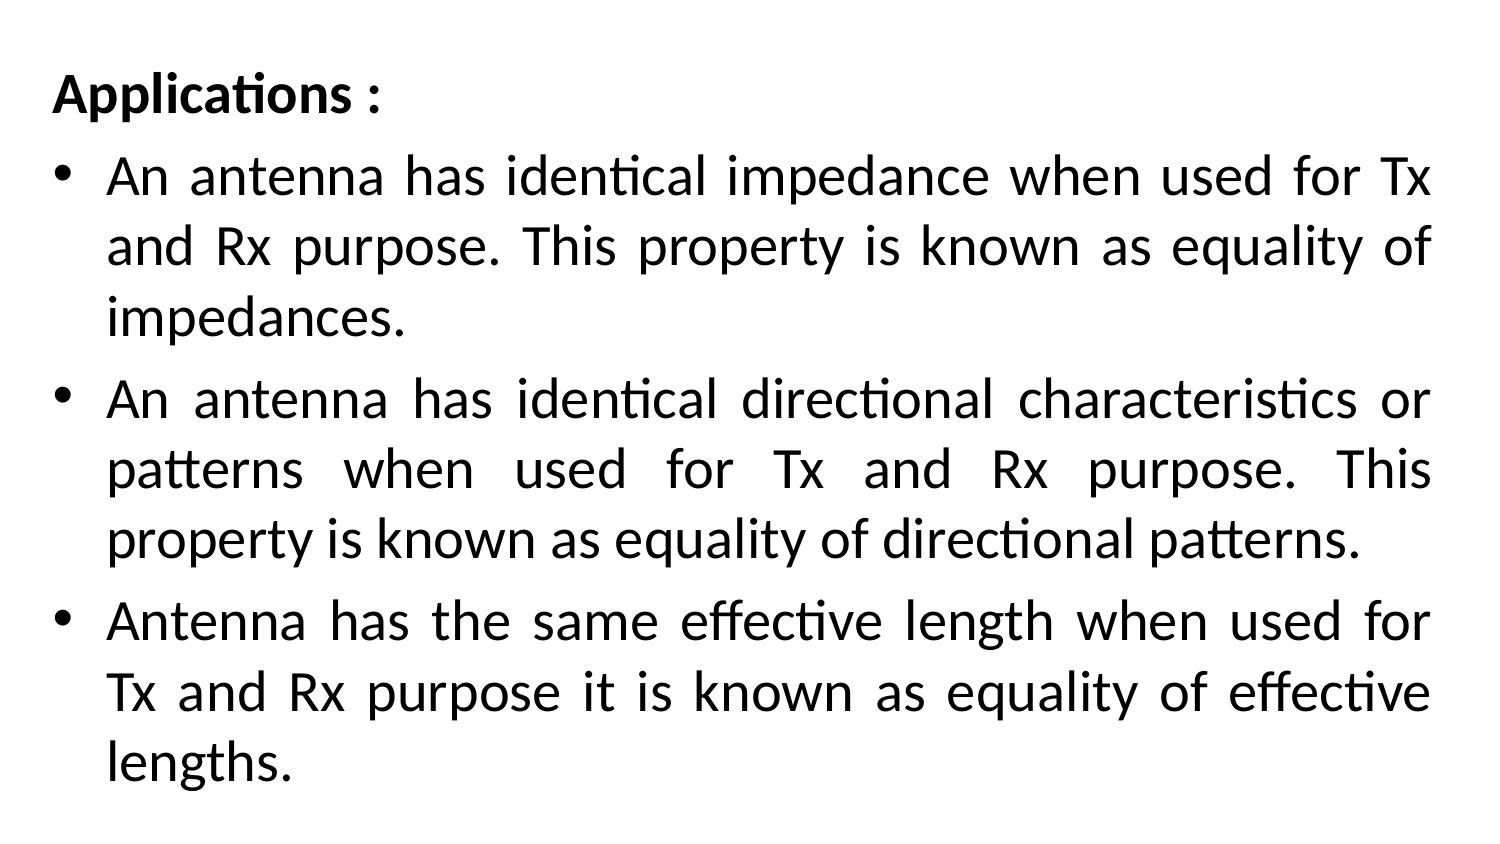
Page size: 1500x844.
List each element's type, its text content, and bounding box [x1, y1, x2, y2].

list Applications : An antenna has identical impedance when used for Tx and Rx purpose. This property is known as equality of impedances. An antenna has identical directional characteristics or patterns when used for Tx and Rx purpose. This property is known as equality of directional patterns. Antenna has the same effective length when used for Tx and Rx purpose it is known as equality of effective lengths. [37, 46, 1450, 810]
